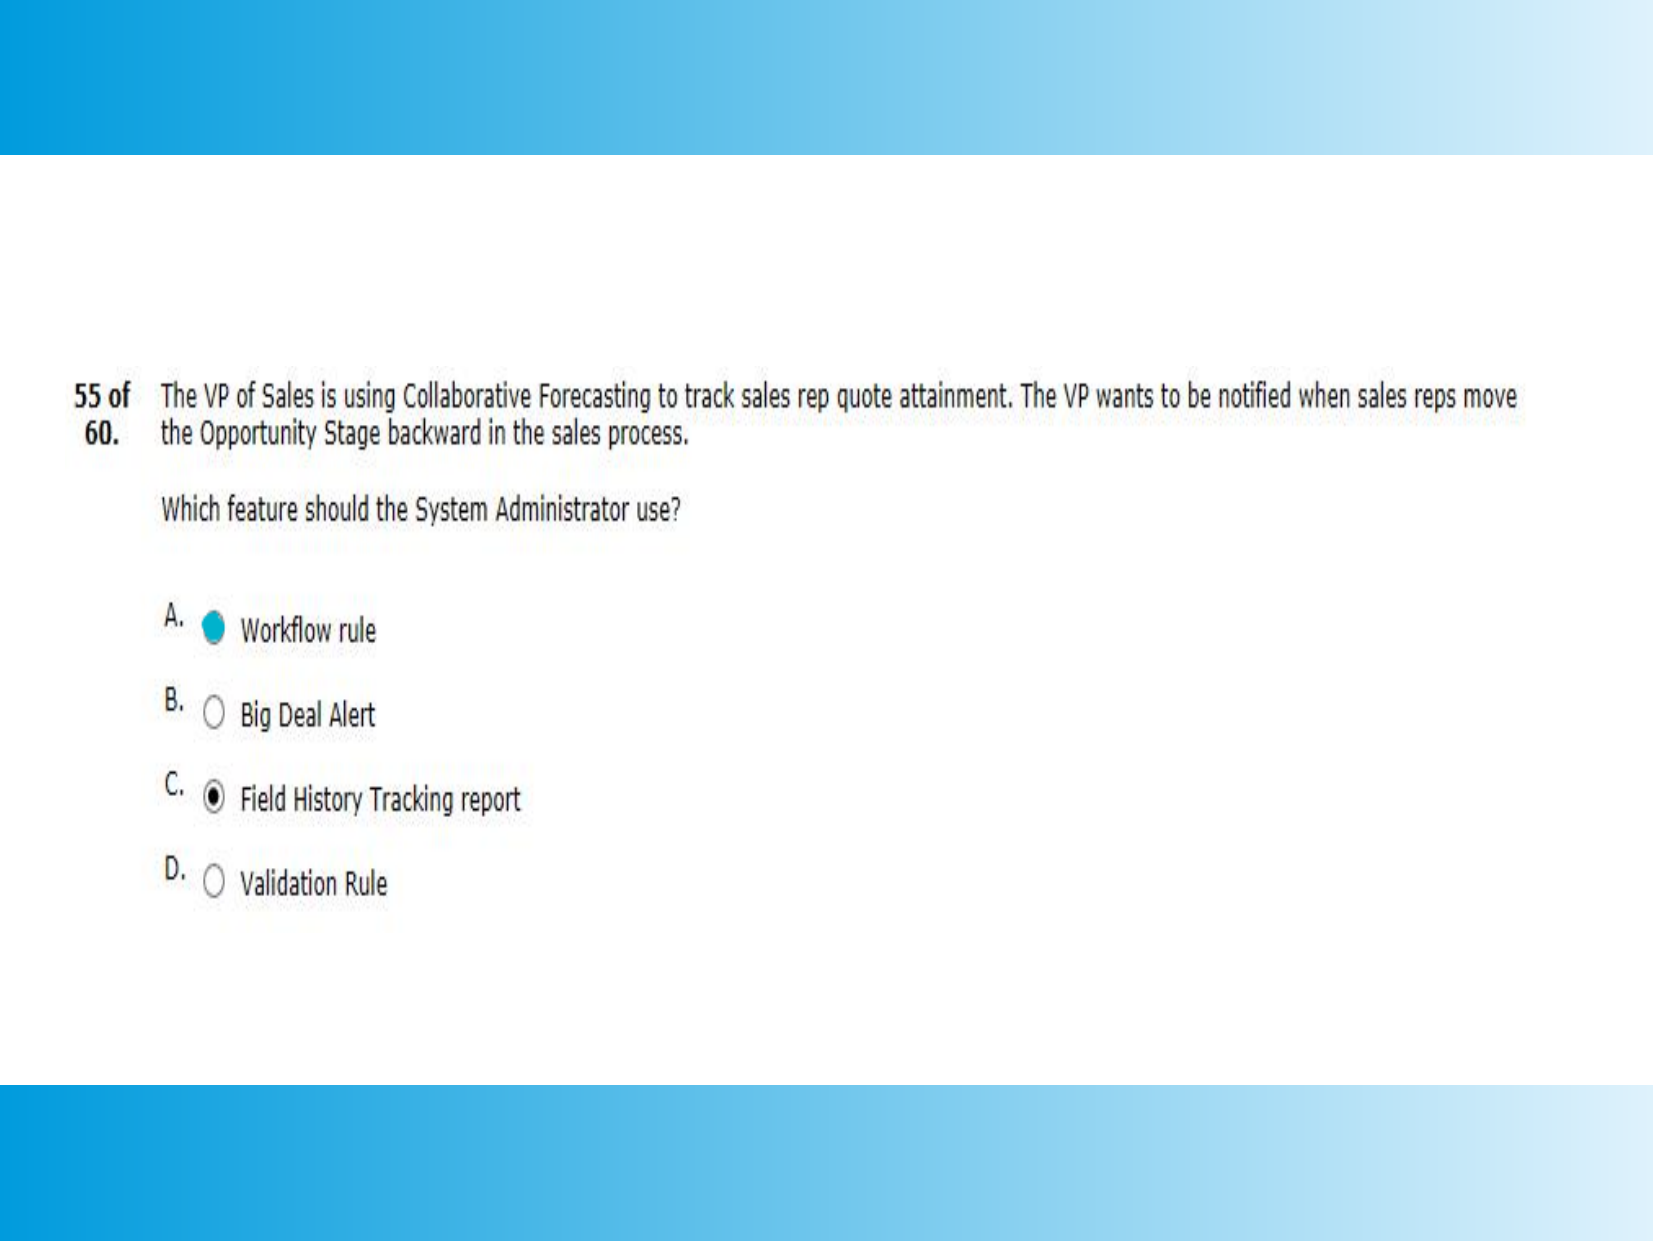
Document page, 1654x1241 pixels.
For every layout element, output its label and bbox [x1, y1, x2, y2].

picture [65, 365, 1527, 934]
text_box [82, 49, 1571, 154]
text_box [82, 290, 1571, 1010]
